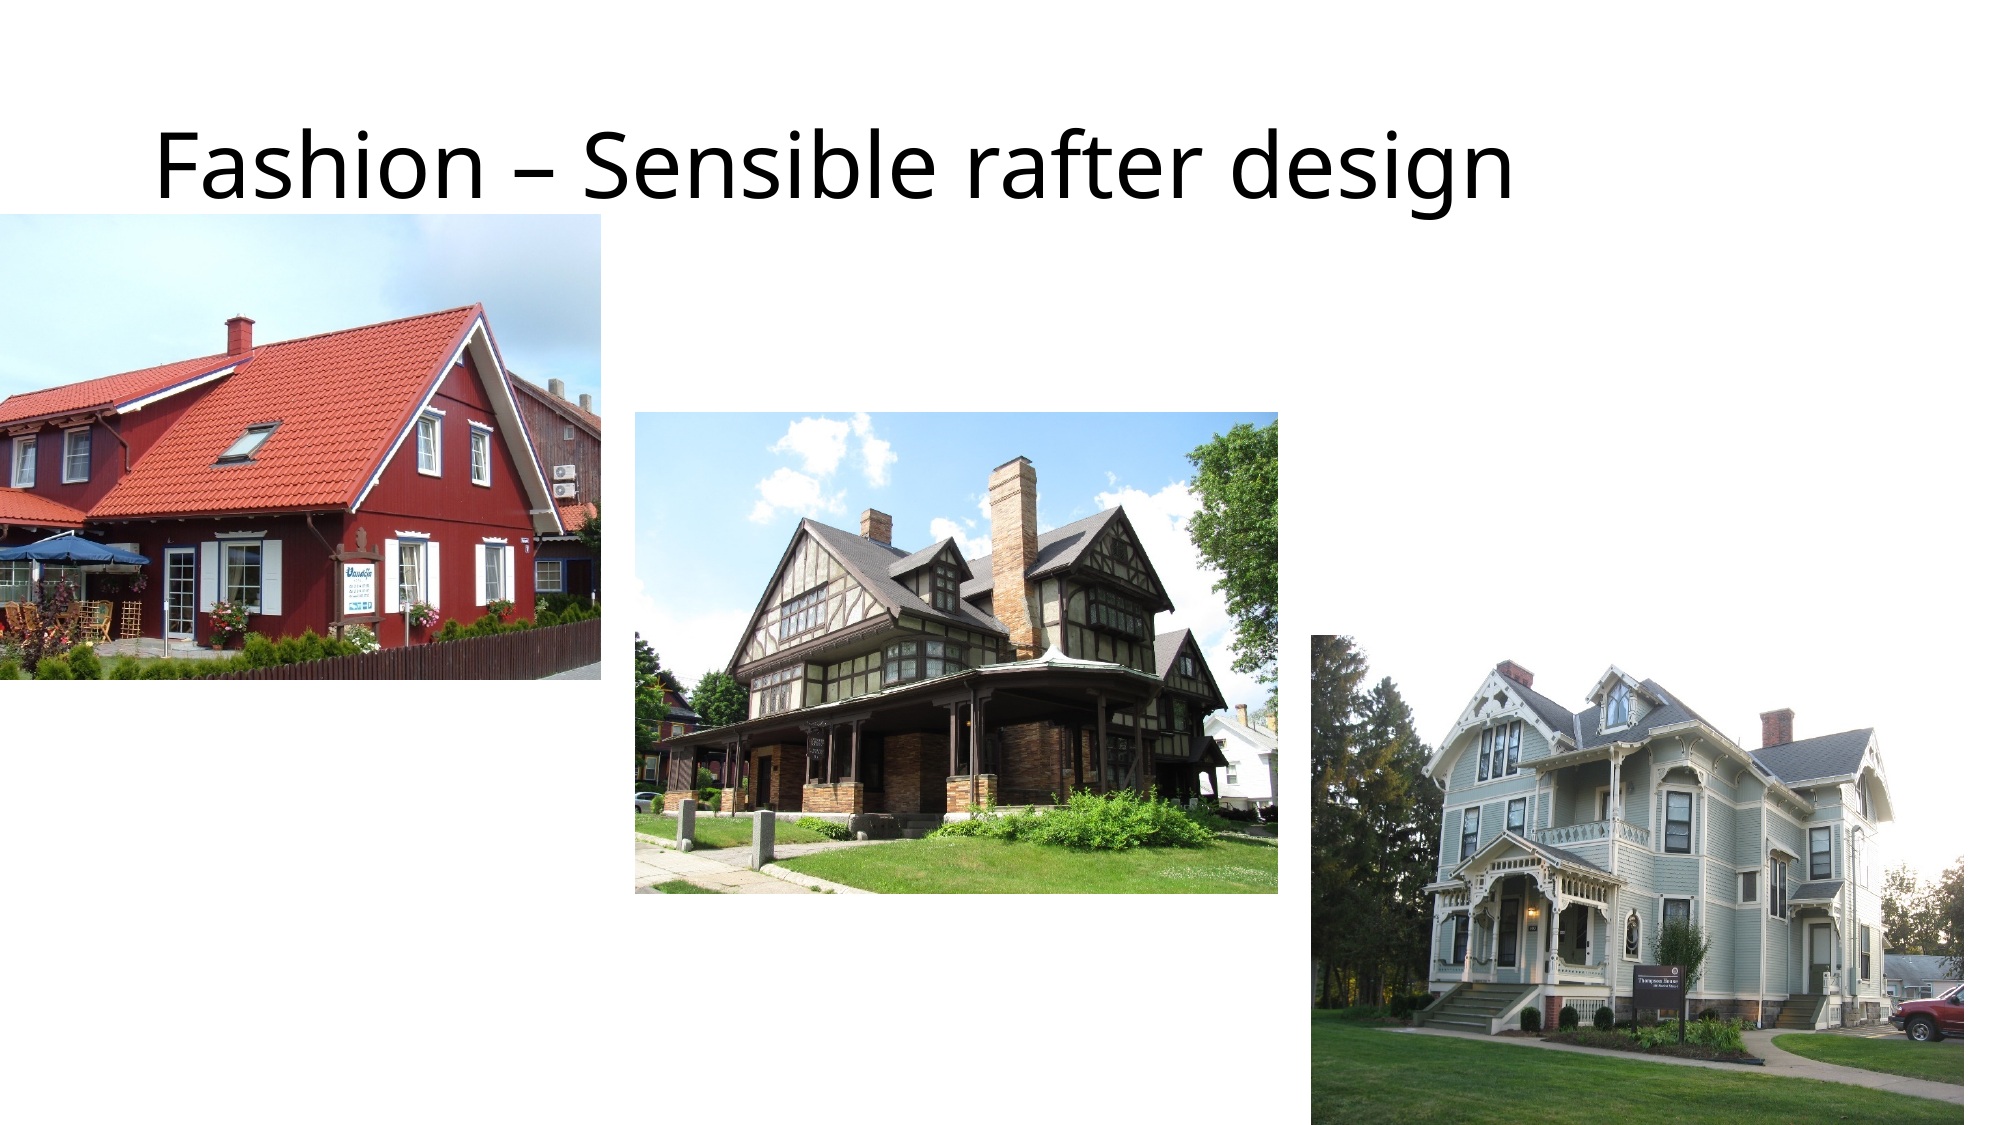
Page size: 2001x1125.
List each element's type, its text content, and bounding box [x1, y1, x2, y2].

picture [1311, 635, 1964, 1125]
picture [0, 214, 601, 680]
title Fashion – Sensible rafter design [137, 59, 1863, 278]
picture [635, 412, 1278, 894]
